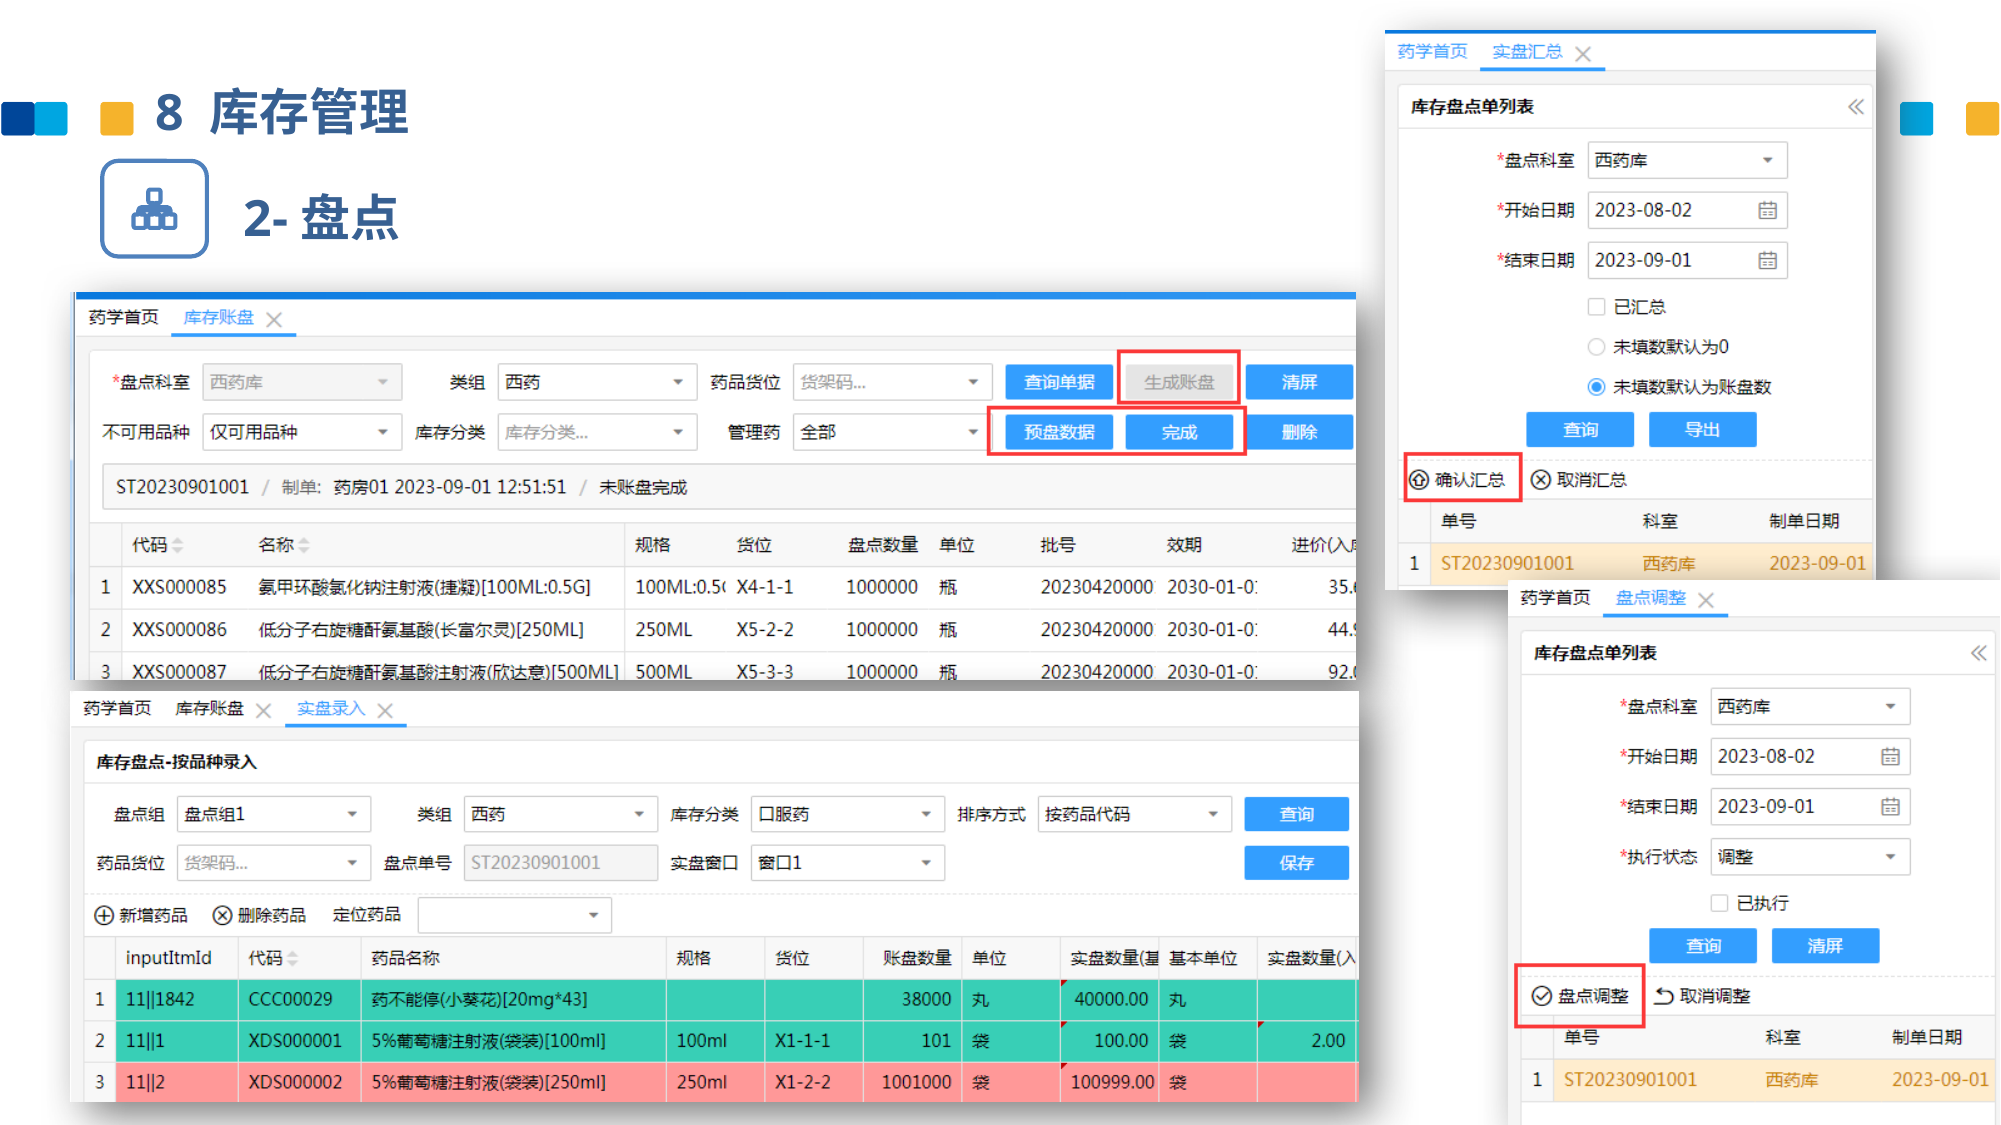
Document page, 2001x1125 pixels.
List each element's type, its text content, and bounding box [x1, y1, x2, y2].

picture [1890, 81, 2001, 157]
picture [1384, 30, 2000, 1125]
picture [0, 81, 140, 157]
picture [70, 291, 1357, 680]
text_box [100, 158, 209, 259]
text_box 8 库存管理 [140, 79, 1367, 167]
text_box 2-盘点 [243, 174, 584, 247]
text_box [131, 187, 178, 230]
picture [70, 691, 1359, 1102]
